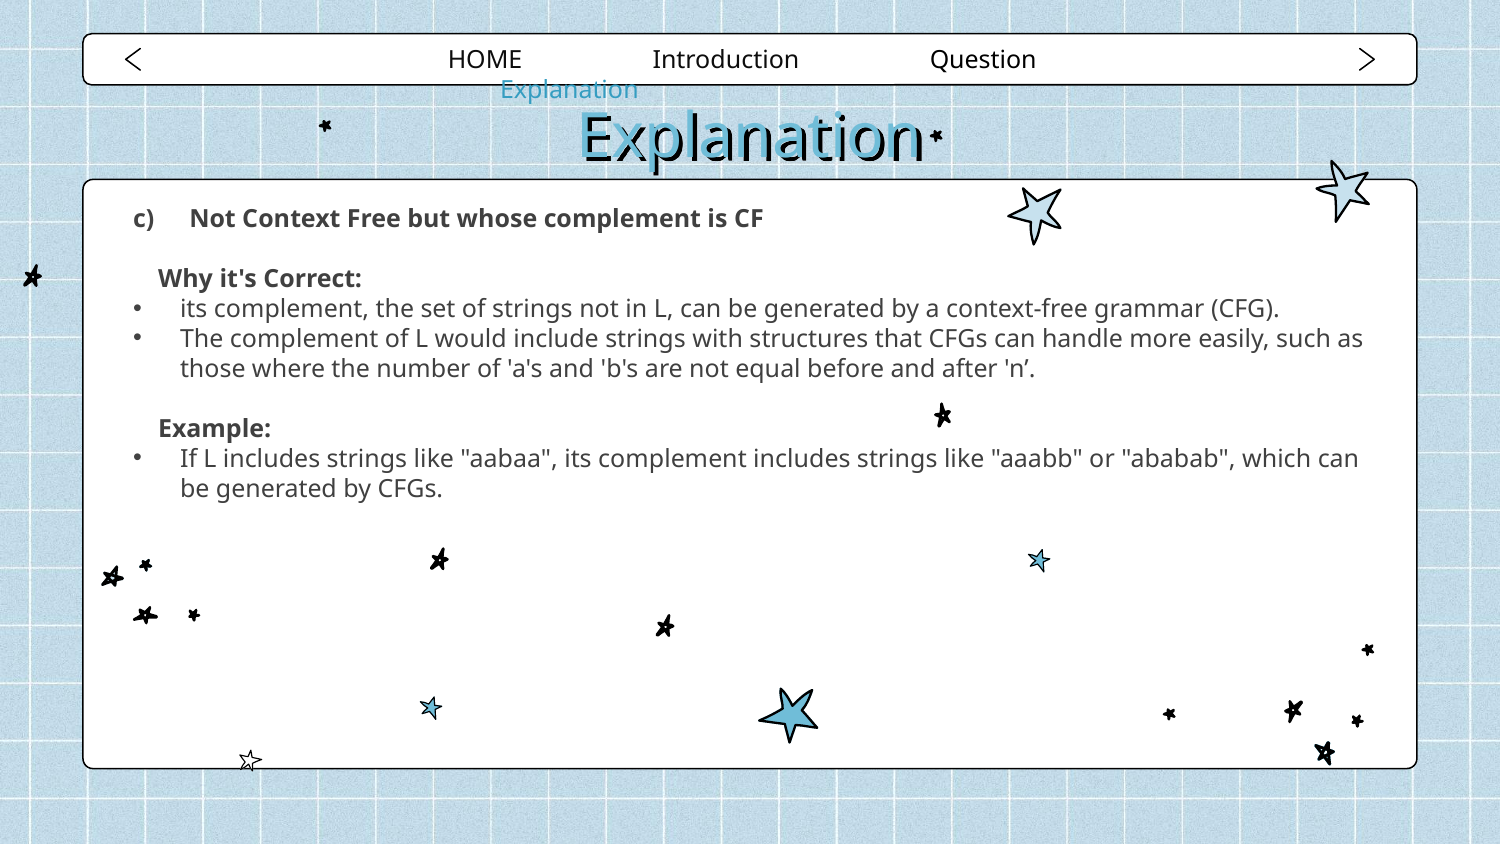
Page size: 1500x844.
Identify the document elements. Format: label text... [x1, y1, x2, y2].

text_box [318, 120, 332, 133]
text_box [655, 614, 675, 637]
text_box [430, 547, 449, 571]
text_box [1361, 643, 1375, 657]
text_box [82, 33, 1417, 85]
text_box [762, 681, 818, 746]
text_box HOME Introduction Question Explanation [433, 35, 1125, 111]
text_box [1162, 708, 1176, 721]
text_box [419, 696, 443, 721]
text_box [929, 130, 943, 143]
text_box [1283, 699, 1365, 766]
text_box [239, 749, 263, 772]
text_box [1011, 180, 1067, 245]
text_box [23, 264, 42, 287]
picture [0, 0, 1500, 844]
title Explanation [118, 93, 1382, 172]
list Not Context Free but whose complement is CF Why it's Correct: its complement, the set of strings not in L, can be generated by a context-free grammar (CFG). The complement of L would include strings with structures that CFGs can handle more easily, such as those where the number of 'a's and 'b's are not equal before and after 'n’. Example: If L includes strings like "aabaa", its complement includes strings like "aaabb" or "ababab", which can be generated by CFGs. [118, 187, 1382, 759]
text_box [100, 558, 201, 625]
text_box [934, 402, 951, 428]
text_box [1027, 548, 1051, 573]
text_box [1315, 159, 1371, 224]
